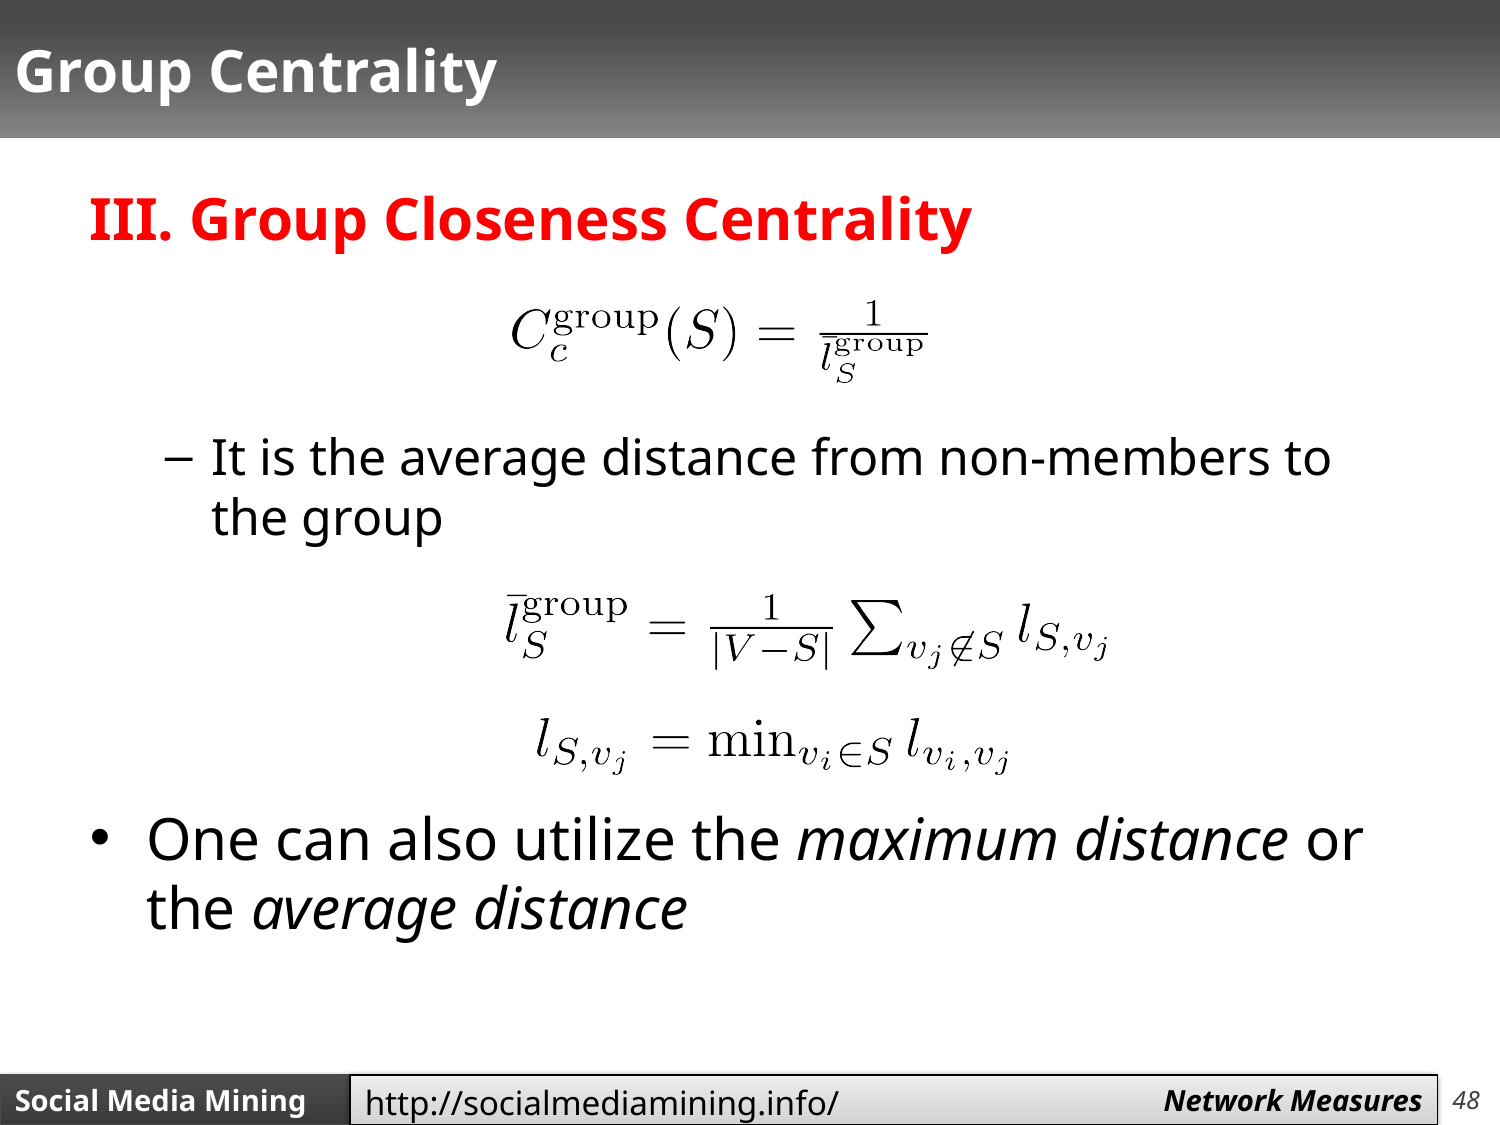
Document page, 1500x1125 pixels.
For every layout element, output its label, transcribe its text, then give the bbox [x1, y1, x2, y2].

title Group Centrality [0, 0, 1500, 138]
picture [537, 718, 1008, 776]
list III. Group Closeness Centrality It is the average distance from non-members to the group One can also utilize the maximum distance or the average distance [75, 174, 1425, 1048]
picture [506, 594, 1107, 670]
picture [512, 300, 928, 383]
